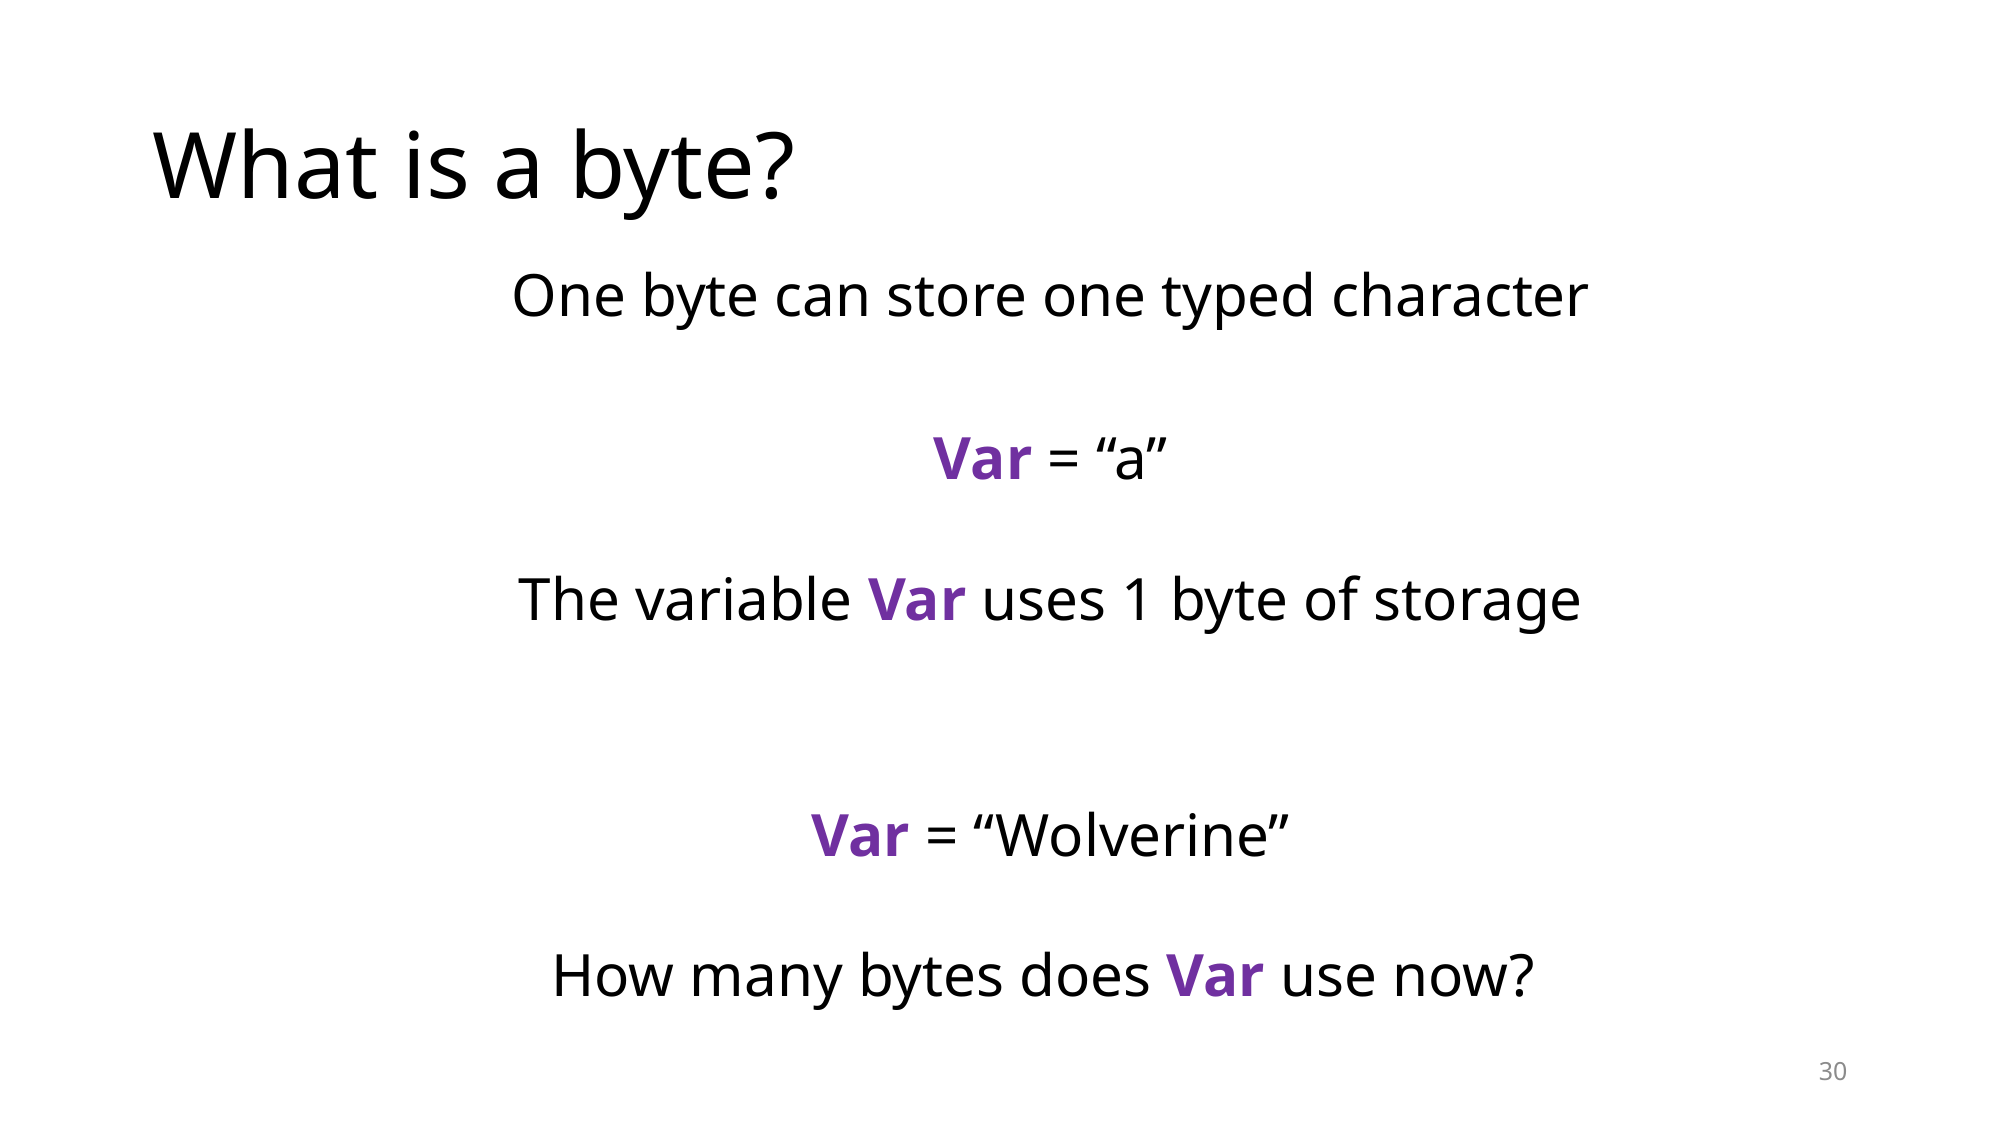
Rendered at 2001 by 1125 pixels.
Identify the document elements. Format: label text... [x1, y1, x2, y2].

text_box Var = “Wolverine” How many bytes does Var use now? [418, 790, 1684, 1016]
text_box One byte can store one typed character [314, 250, 1787, 336]
slide_number 30 [1412, 1042, 1863, 1103]
text_box Var = “a” The variable Var uses 1 byte of storage [418, 414, 1684, 639]
title What is a byte? [137, 59, 1863, 278]
